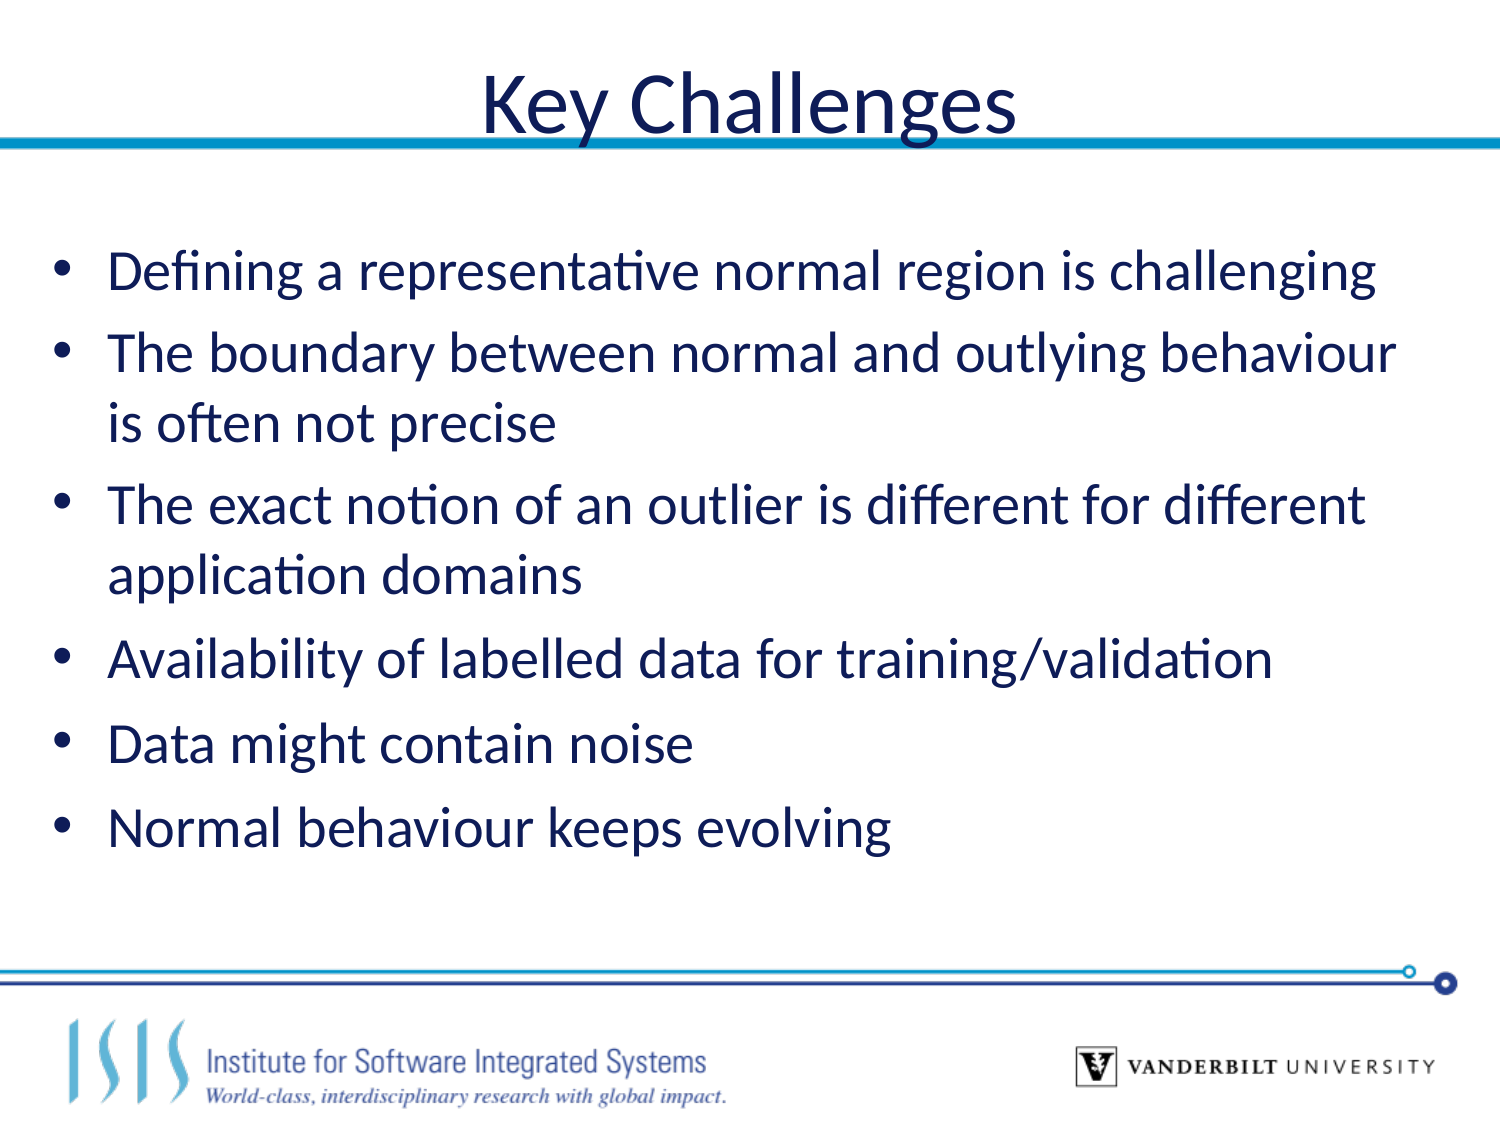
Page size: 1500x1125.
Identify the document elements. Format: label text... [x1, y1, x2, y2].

list Defining a representative normal region is challenging The boundary between normal and outlying behaviour is often not precise The exact notion of an outlier is different for different application domains Availability of labelled data for training/validation Data might contain noise Normal behaviour keeps evolving [37, 224, 1463, 1025]
title Key Challenges [37, 35, 1463, 161]
